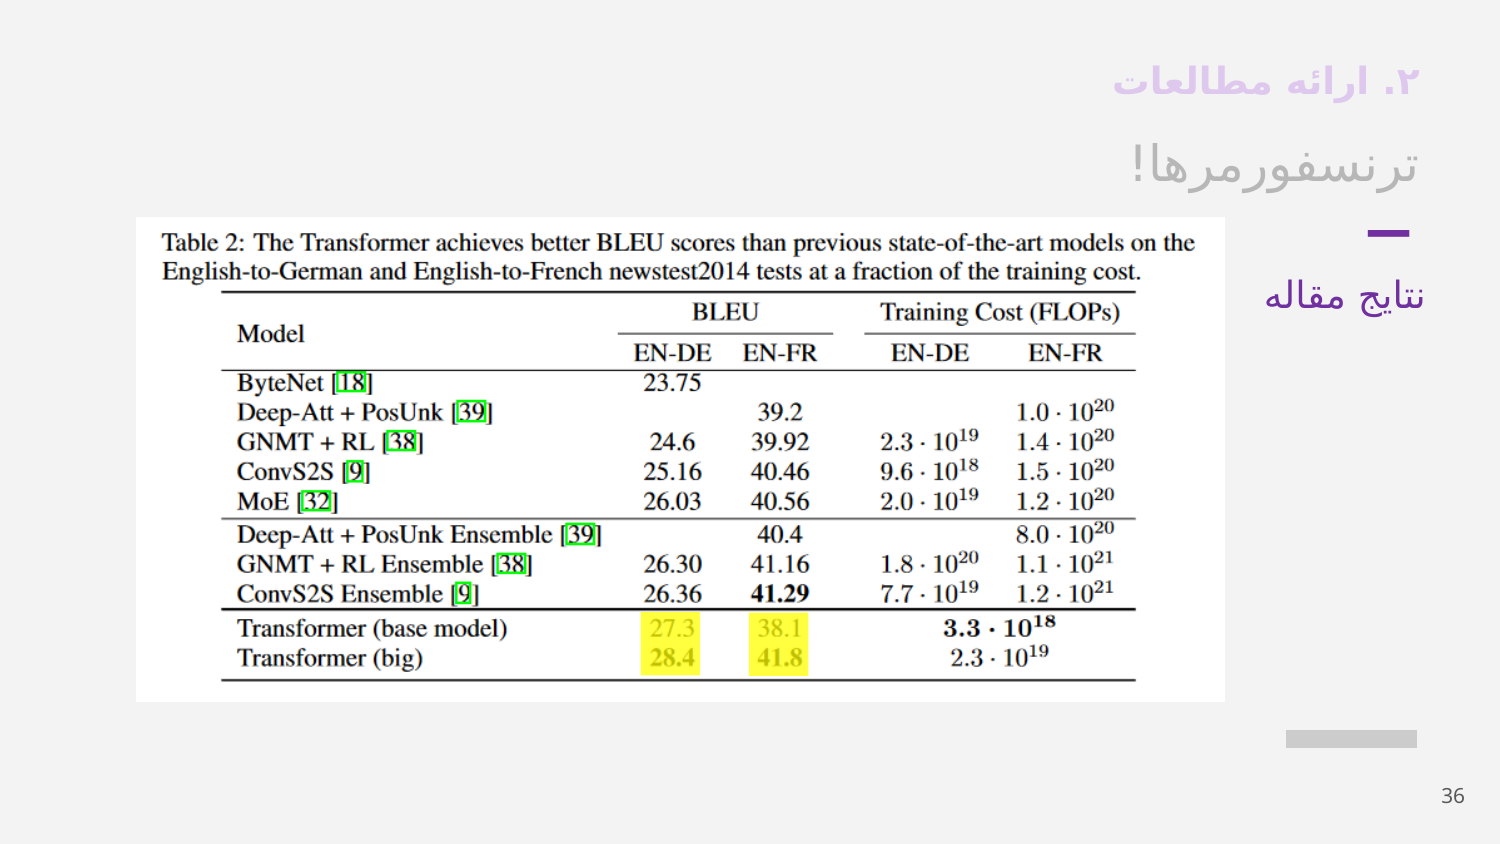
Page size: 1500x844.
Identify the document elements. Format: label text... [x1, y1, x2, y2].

title ۲. ارائه مطالعات [875, 43, 1435, 117]
title _ [1353, 178, 1430, 190]
title ترنسفورمرها! [852, 116, 1435, 190]
slide_number 36 [1389, 764, 1480, 830]
picture [136, 217, 1225, 702]
text_box نتایج مقاله [62, 204, 1460, 765]
list [37, 190, 1435, 751]
